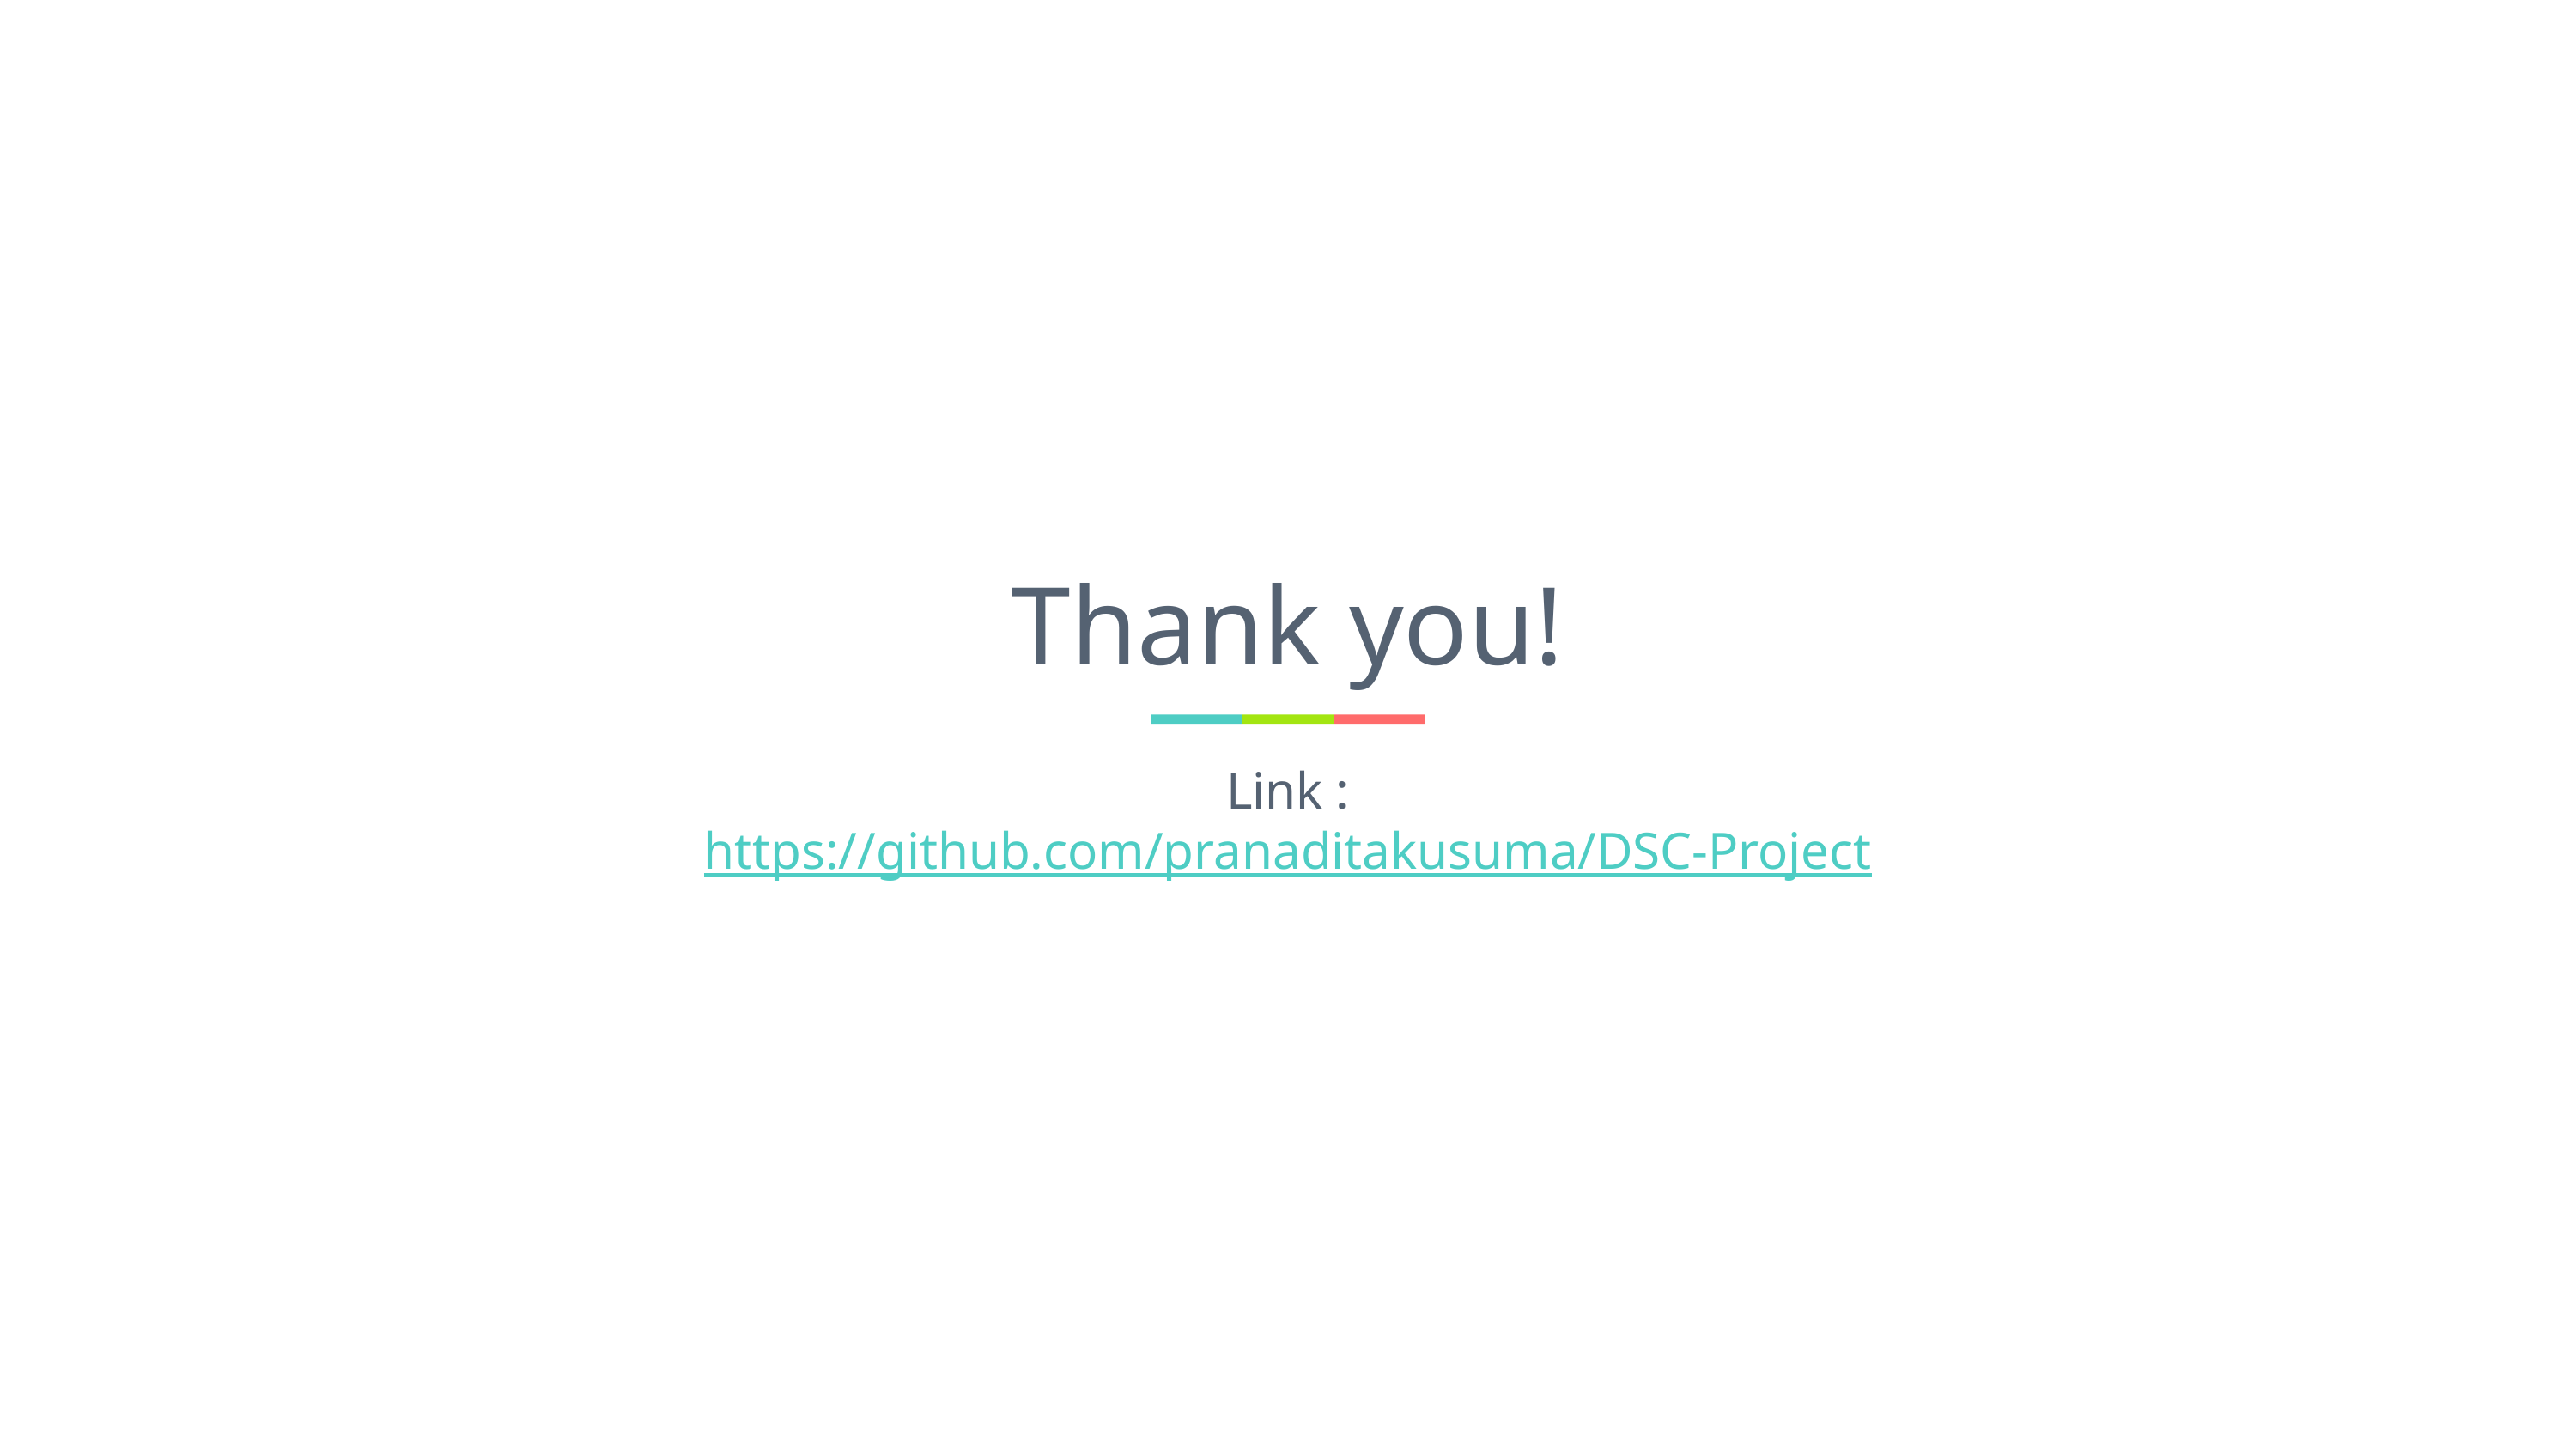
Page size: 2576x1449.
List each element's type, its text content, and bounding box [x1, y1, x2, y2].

list Link : https://github.com/pranaditakusuma/DSC-Project [451, 753, 2125, 858]
title Thank you! [67, 513, 2509, 694]
